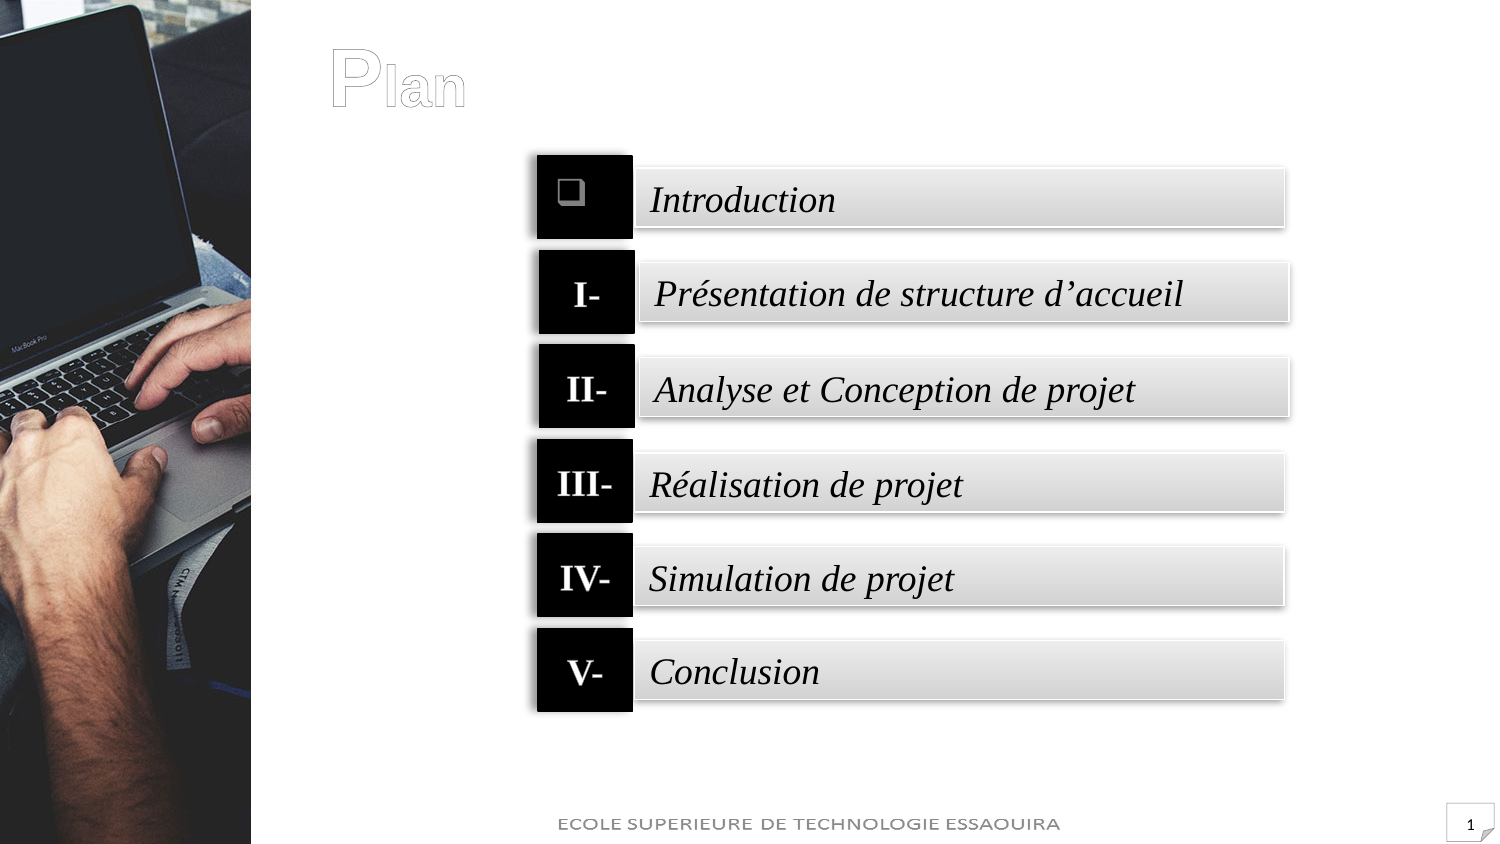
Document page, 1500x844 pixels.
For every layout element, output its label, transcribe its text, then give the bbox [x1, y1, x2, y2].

text_box V- [537, 628, 633, 712]
text_box Simulation de projet [633, 546, 1285, 606]
text_box IV- [537, 533, 633, 617]
text_box I [537, 155, 633, 239]
text_box II- [539, 344, 635, 428]
text_box Réalisation de projet [634, 452, 1285, 513]
text_box Introduction [634, 167, 1285, 228]
text_box 1 [1446, 803, 1495, 842]
picture [0, 0, 1500, 844]
text_box Conclusion [634, 640, 1285, 700]
text_box III- [537, 439, 633, 523]
text_box I- [539, 250, 635, 334]
text_box Présentation de structure d’accueil [639, 262, 1290, 322]
text_box Plan [312, 8, 490, 139]
text_box Analyse et Conception de projet [639, 357, 1290, 417]
